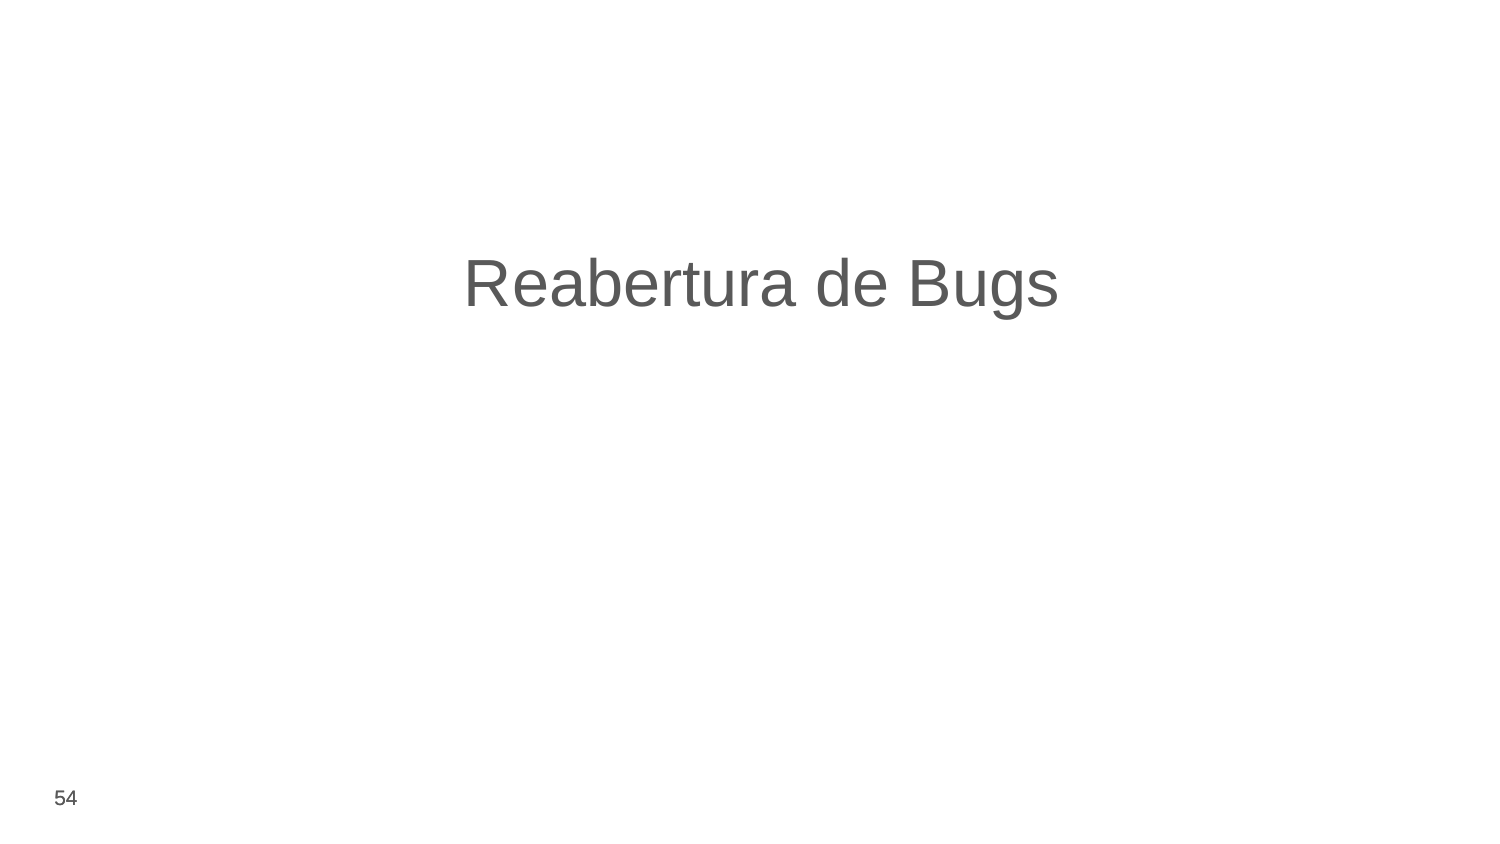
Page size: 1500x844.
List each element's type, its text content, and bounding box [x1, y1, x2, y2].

list Reabertura de Bugs [51, 214, 1474, 314]
slide_number ‹#› [2, 764, 93, 830]
